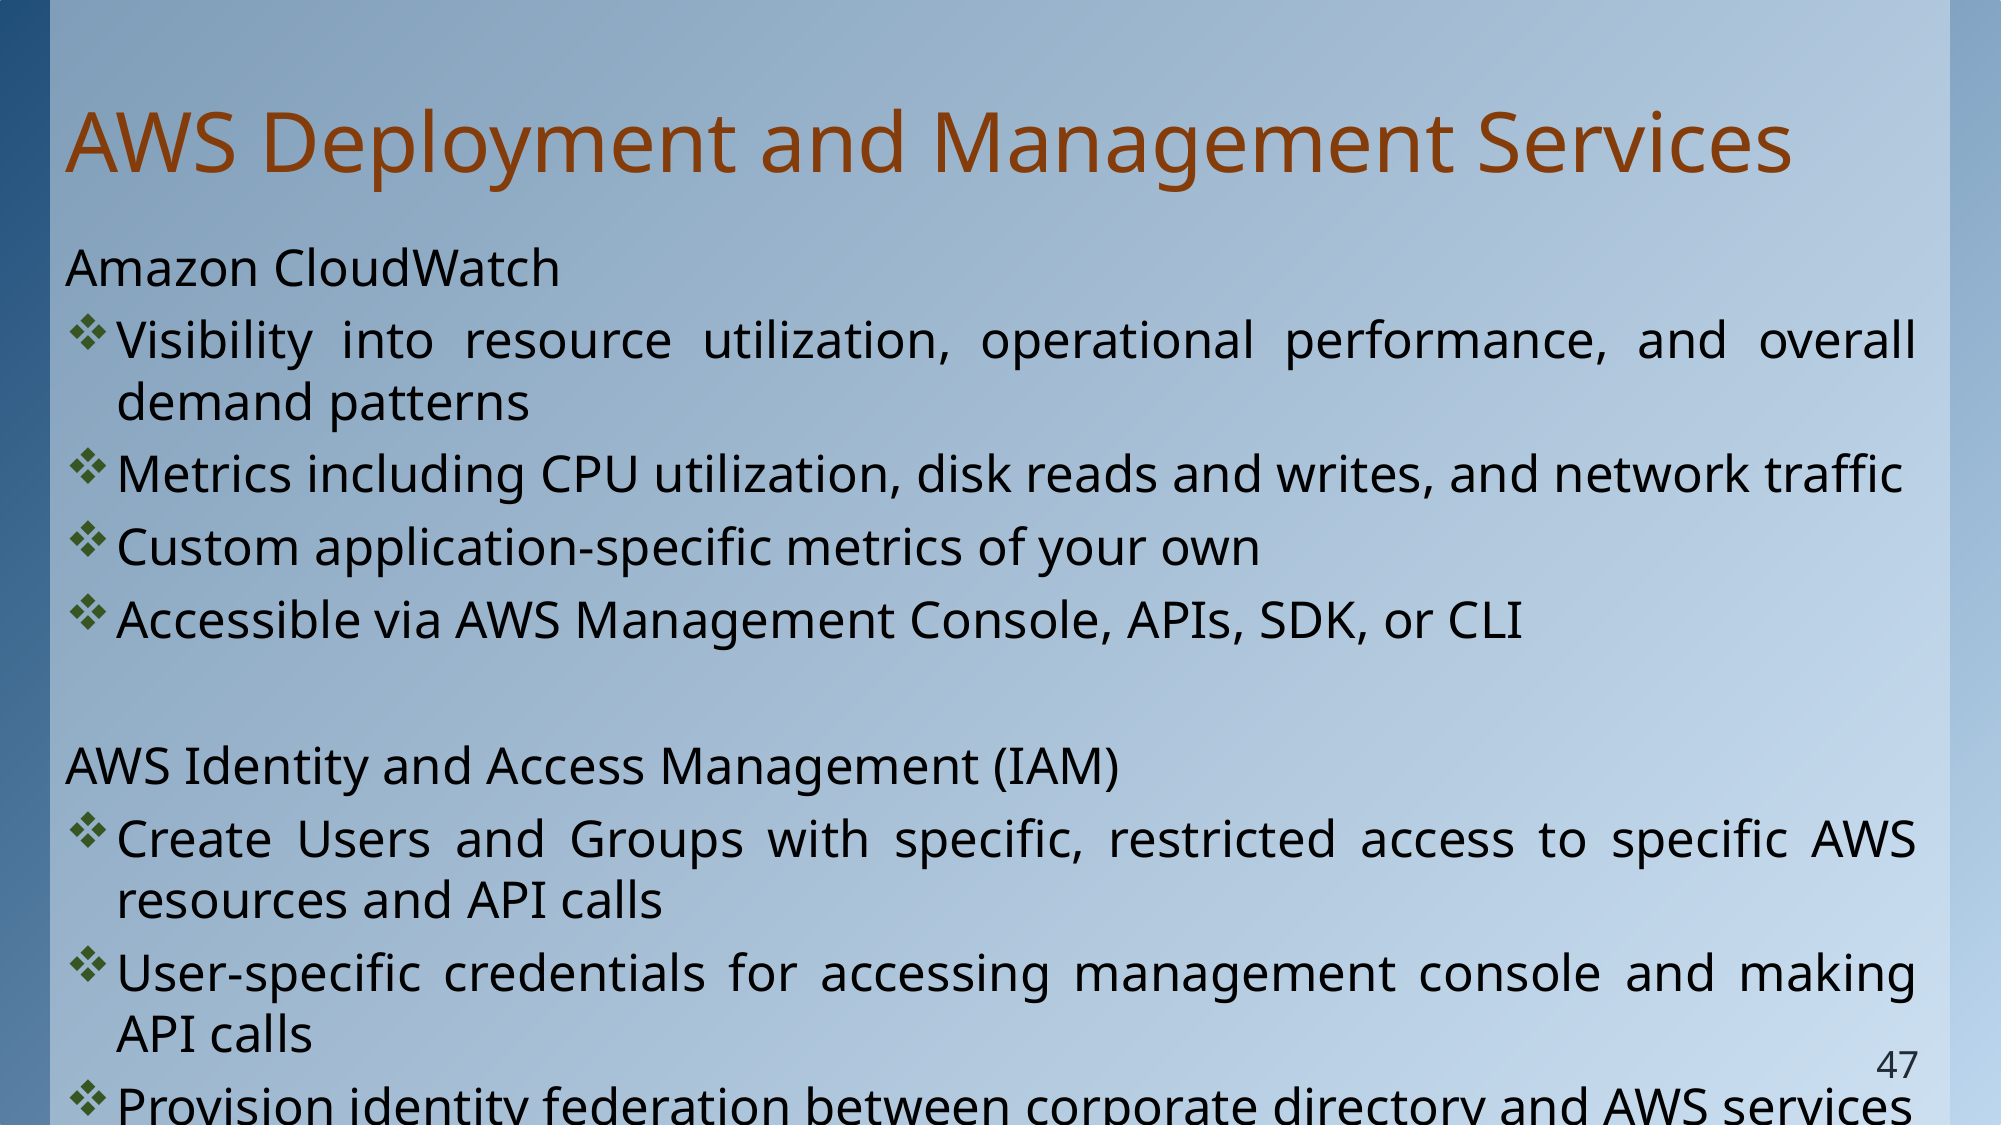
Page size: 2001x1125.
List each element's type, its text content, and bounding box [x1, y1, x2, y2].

list Amazon CloudWatch Visibility into resource utilization, operational performance, and overall demand patterns Metrics including CPU utilization, disk reads and writes, and network traffic Custom application-specific metrics of your own Accessible via AWS Management Console, APIs, SDK, or CLI AWS Identity and Access Management (IAM) Create Users and Groups with specific, restricted access to specific AWS resources and API calls User-specific credentials for accessing management console and making API calls Provision identity federation between corporate directory and AWS services [45, 224, 1940, 1125]
title AWS Deployment and Management Services [45, 12, 1940, 200]
slide_number 47 [1757, 1050, 1940, 1103]
